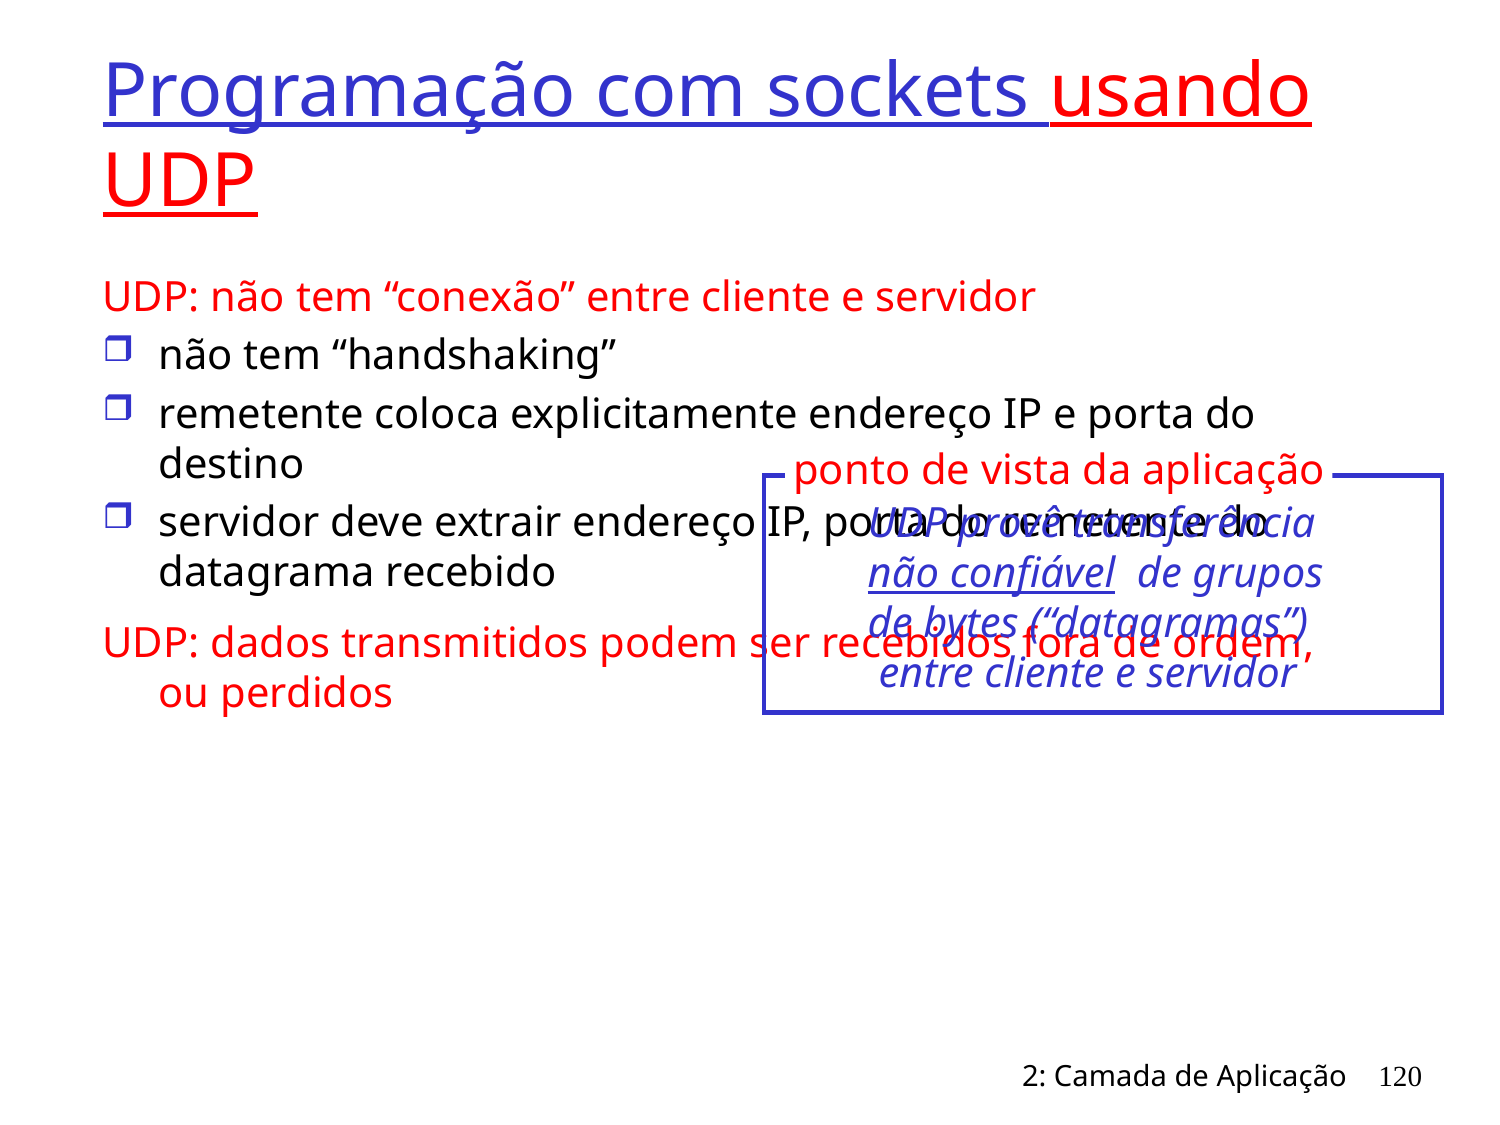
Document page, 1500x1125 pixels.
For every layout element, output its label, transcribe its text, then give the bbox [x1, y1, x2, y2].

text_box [763, 435, 1443, 761]
title Programação com sockets usando UDP [87, 37, 1500, 226]
slide_number 120 [1362, 1049, 1438, 1125]
footer 2: Camada de Aplicação [887, 1049, 1362, 1125]
list UDP: não tem “conexão” entre cliente e servidor não tem “handshaking” remetente coloca explicitamente endereço IP e porta do destino servidor deve extrair endereço IP, porta do remetente do datagrama recebido UDP: dados transmitidos podem ser recebidos fora de ordem, ou perdidos [87, 262, 1363, 1026]
